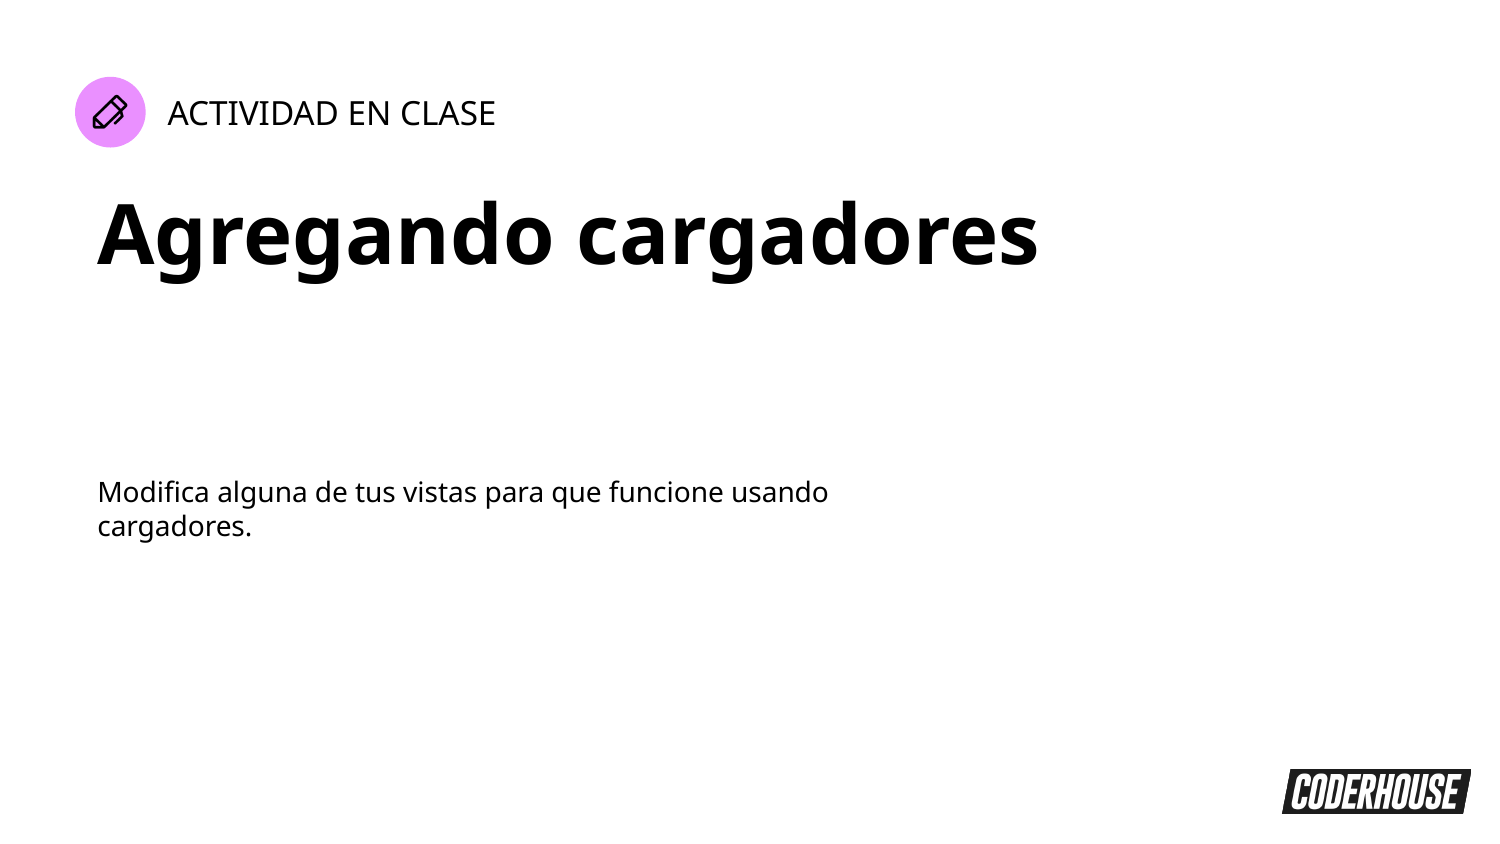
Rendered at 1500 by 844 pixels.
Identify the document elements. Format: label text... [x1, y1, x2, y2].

text_box Agregando cargadores [82, 177, 1422, 298]
text_box ACTIVIDAD EN CLASE [152, 76, 557, 147]
picture [1281, 769, 1471, 814]
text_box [74, 76, 146, 148]
text_box Modifica alguna de tus vistas para que funcione usando cargadores. [82, 459, 901, 557]
